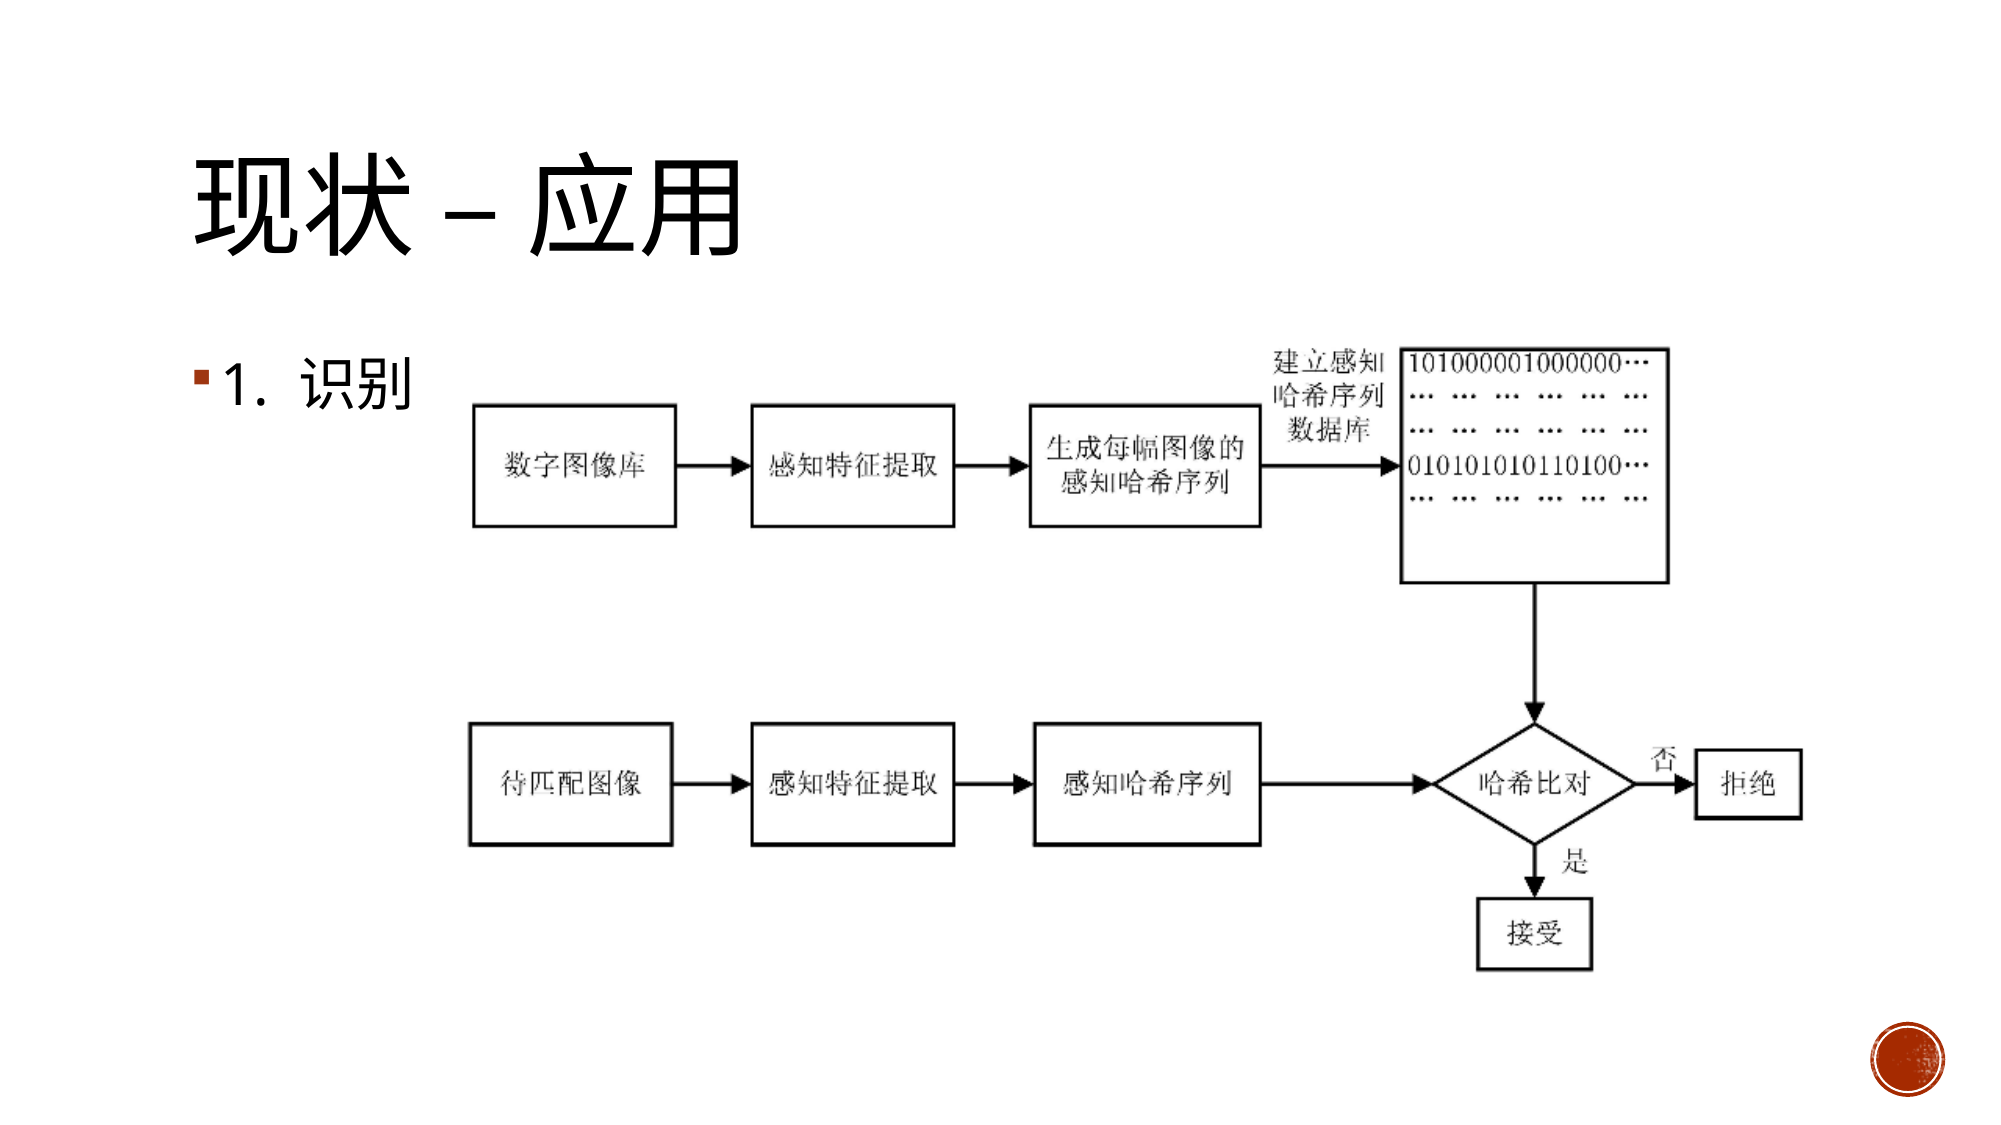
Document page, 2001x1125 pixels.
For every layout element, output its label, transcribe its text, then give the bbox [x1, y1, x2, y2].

picture [435, 311, 1823, 987]
title 现状 – 应用 [175, 79, 1826, 344]
list 1. 识别 [175, 348, 1826, 1013]
